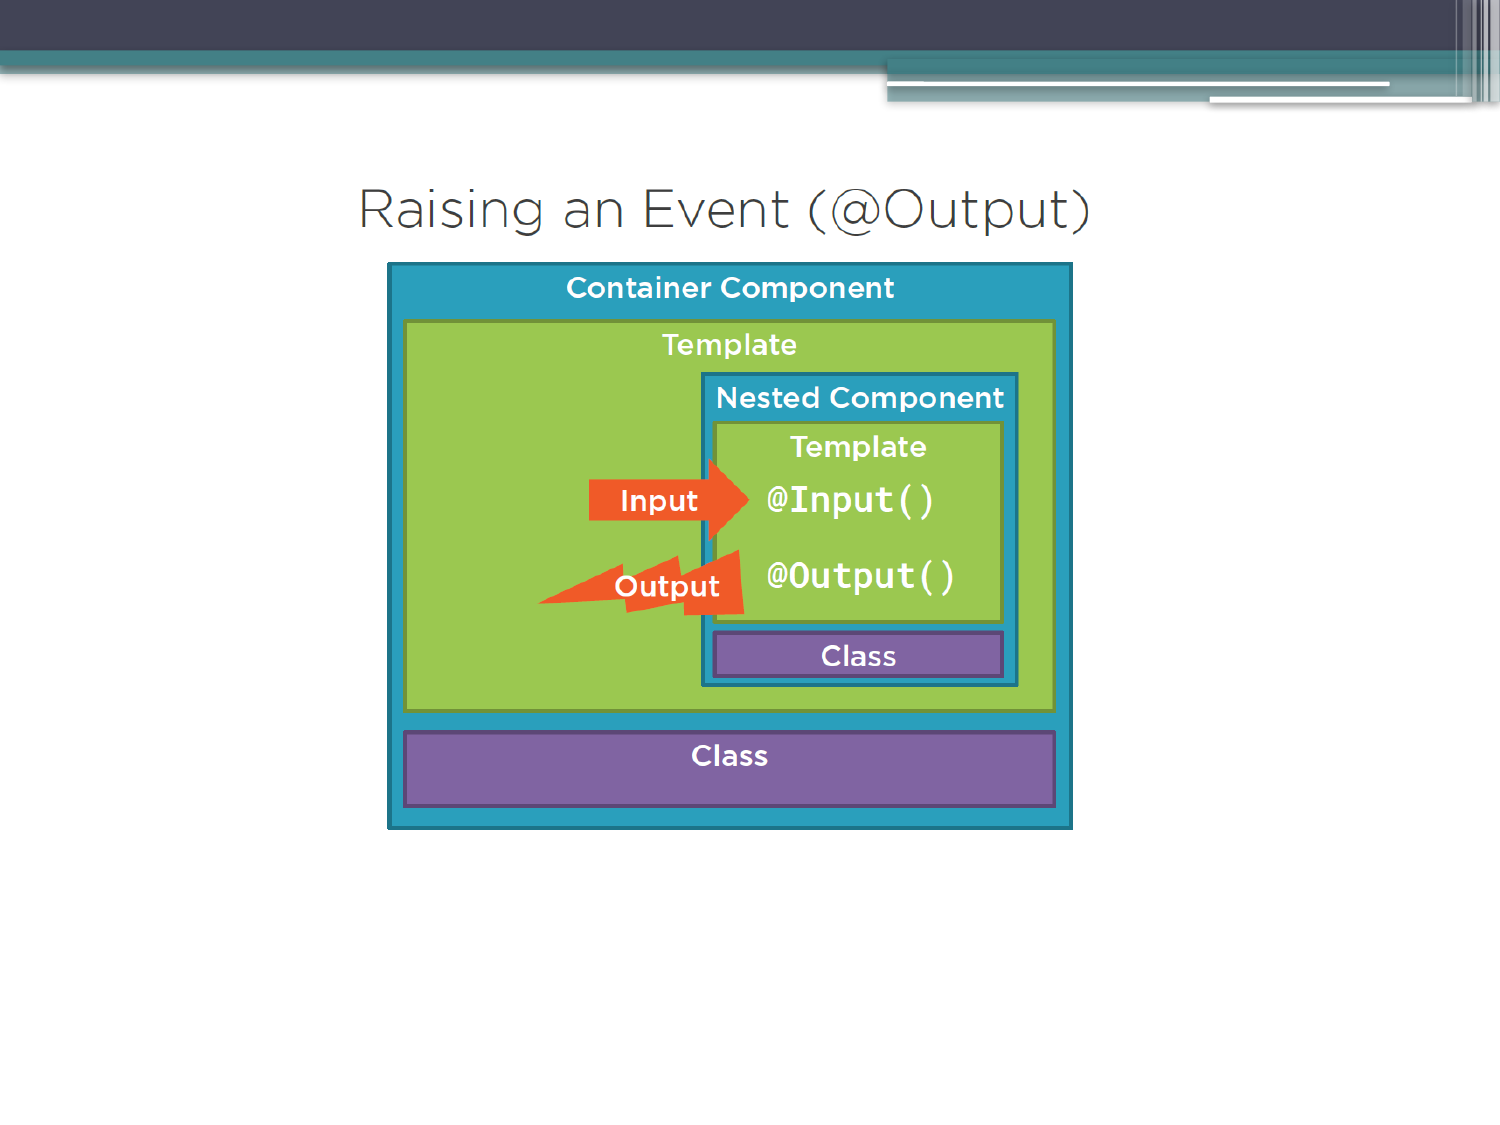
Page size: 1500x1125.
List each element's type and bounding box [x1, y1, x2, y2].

list [324, 162, 1150, 873]
